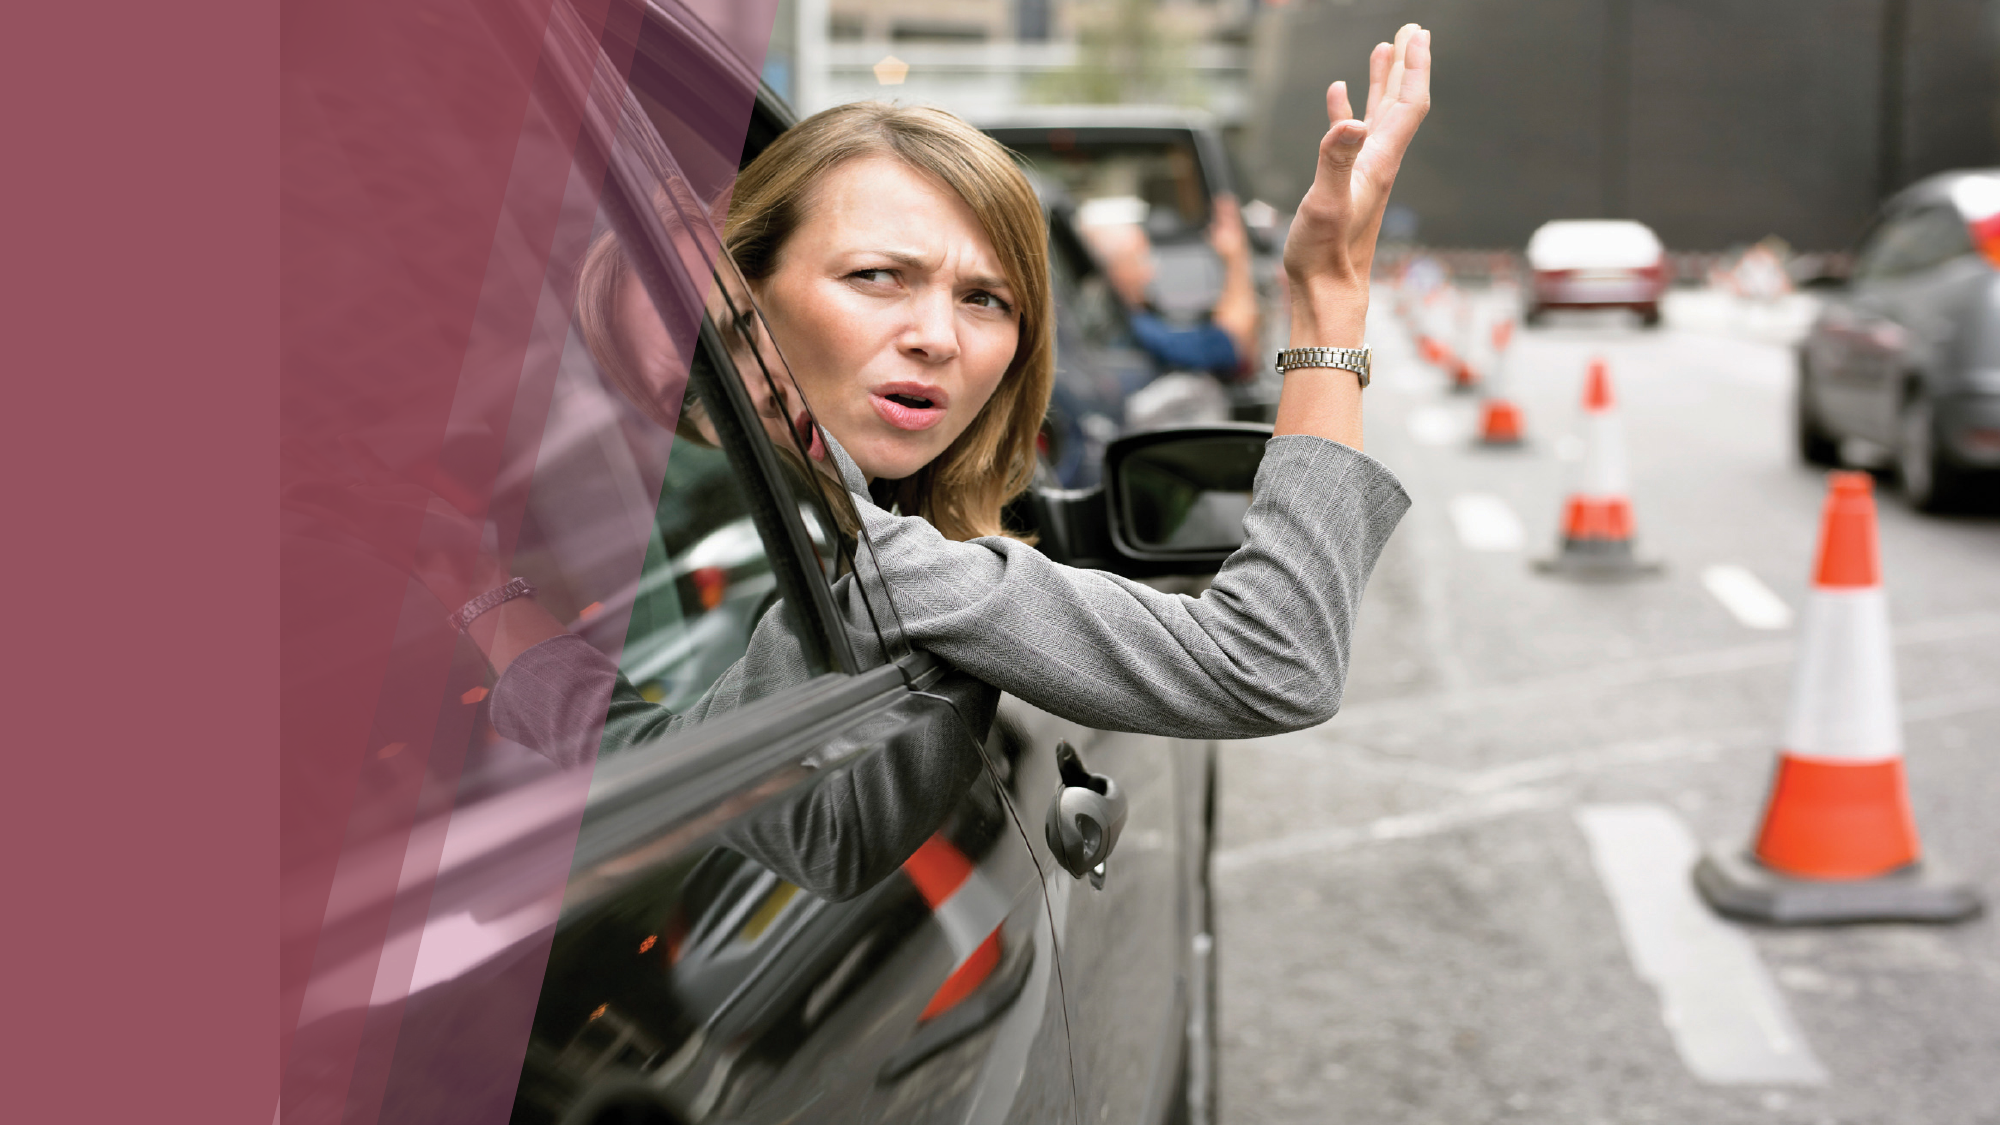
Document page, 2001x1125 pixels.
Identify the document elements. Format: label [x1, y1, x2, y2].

text_box [0, 0, 780, 1125]
picture [780, 0, 2000, 1125]
